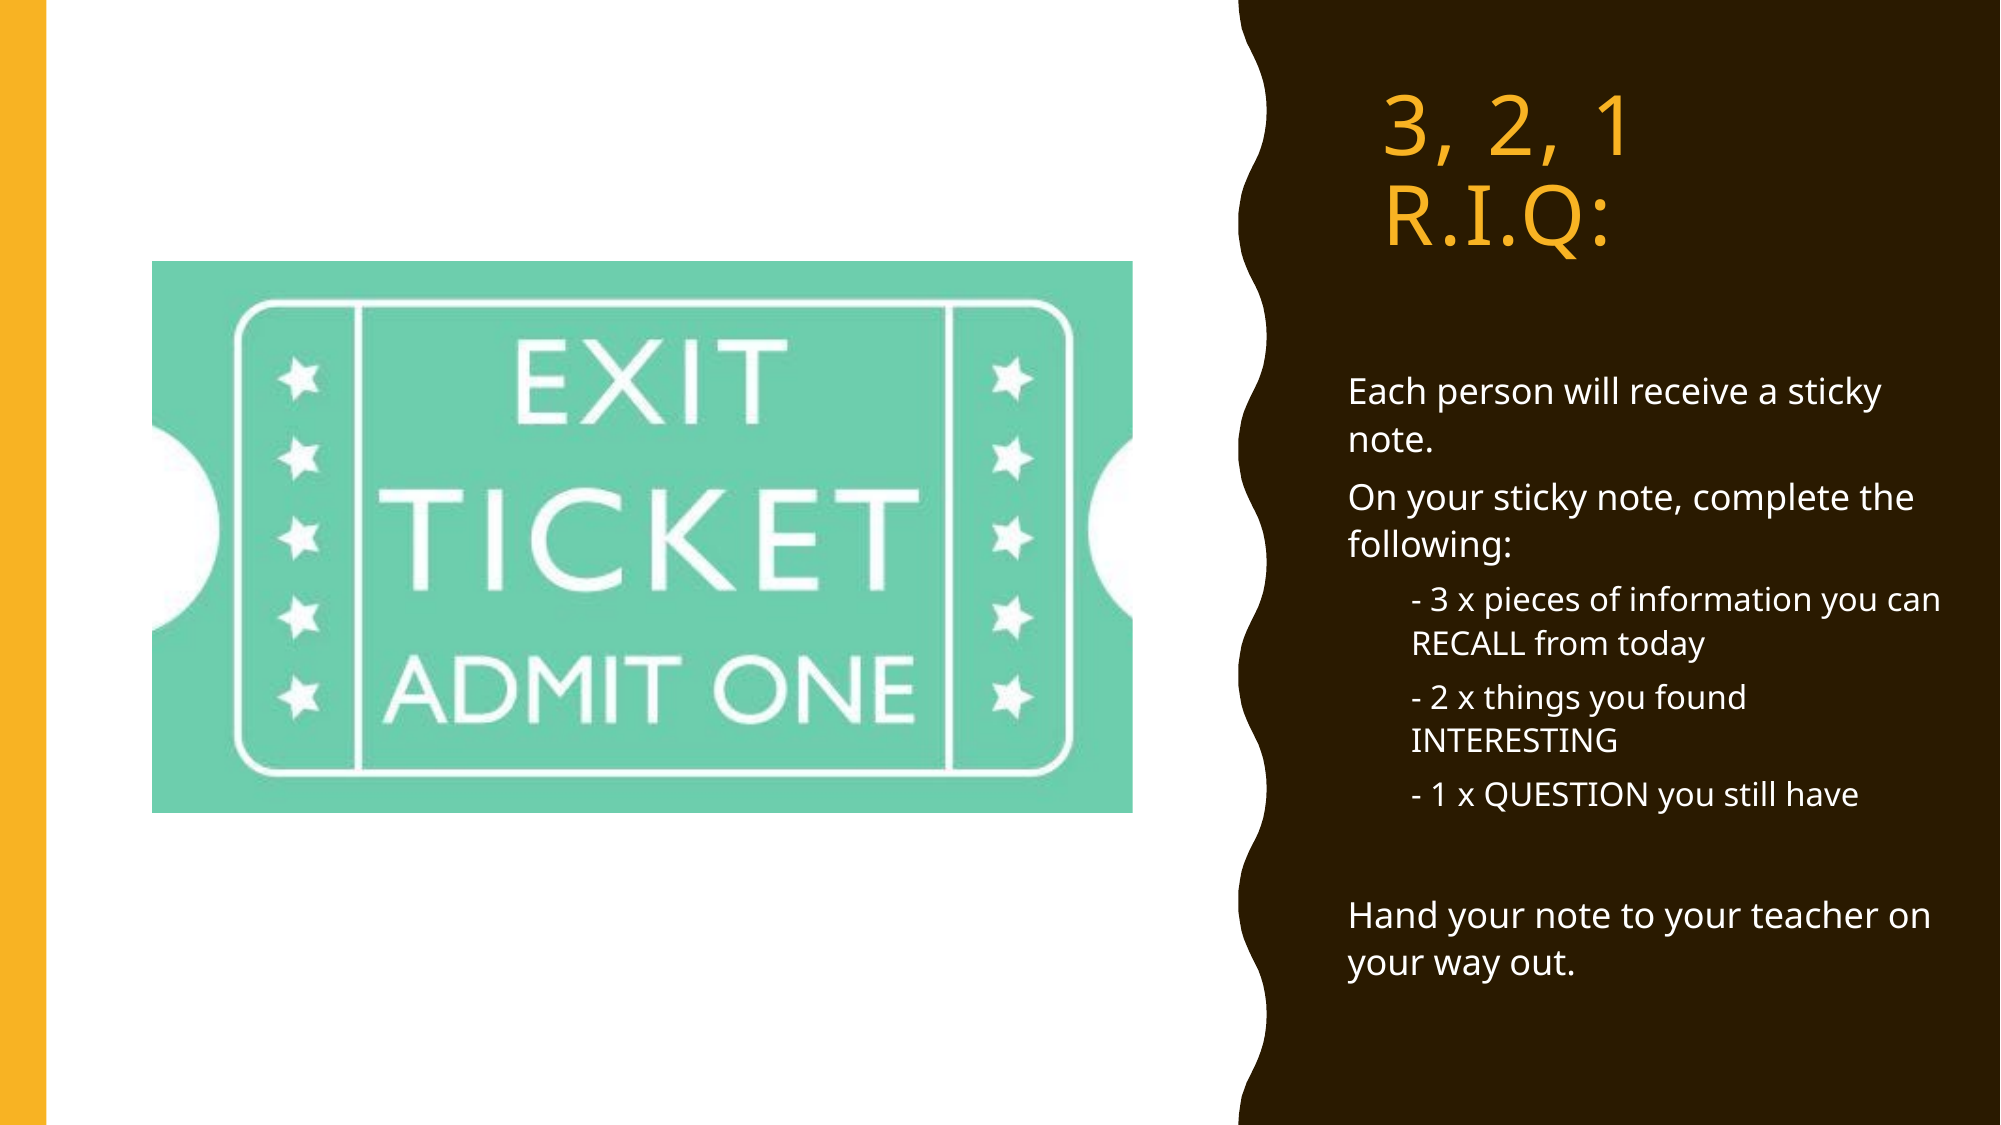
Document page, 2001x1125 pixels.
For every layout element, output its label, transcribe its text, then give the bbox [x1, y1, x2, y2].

text_box [0, 0, 47, 1125]
text_box [47, 0, 1266, 1125]
title 3, 2, 1 R.I.Q: [1368, 75, 1875, 272]
picture [151, 261, 1133, 813]
text_box [1238, 0, 2000, 1125]
list Each person will receive a sticky note. On your sticky note, complete the following: - 3 x pieces of information you can RECALL from today - 2 x things you found INTERESTING - 1 x QUESTION you still have Hand your note to your teacher on your way out. [1300, 356, 1972, 999]
